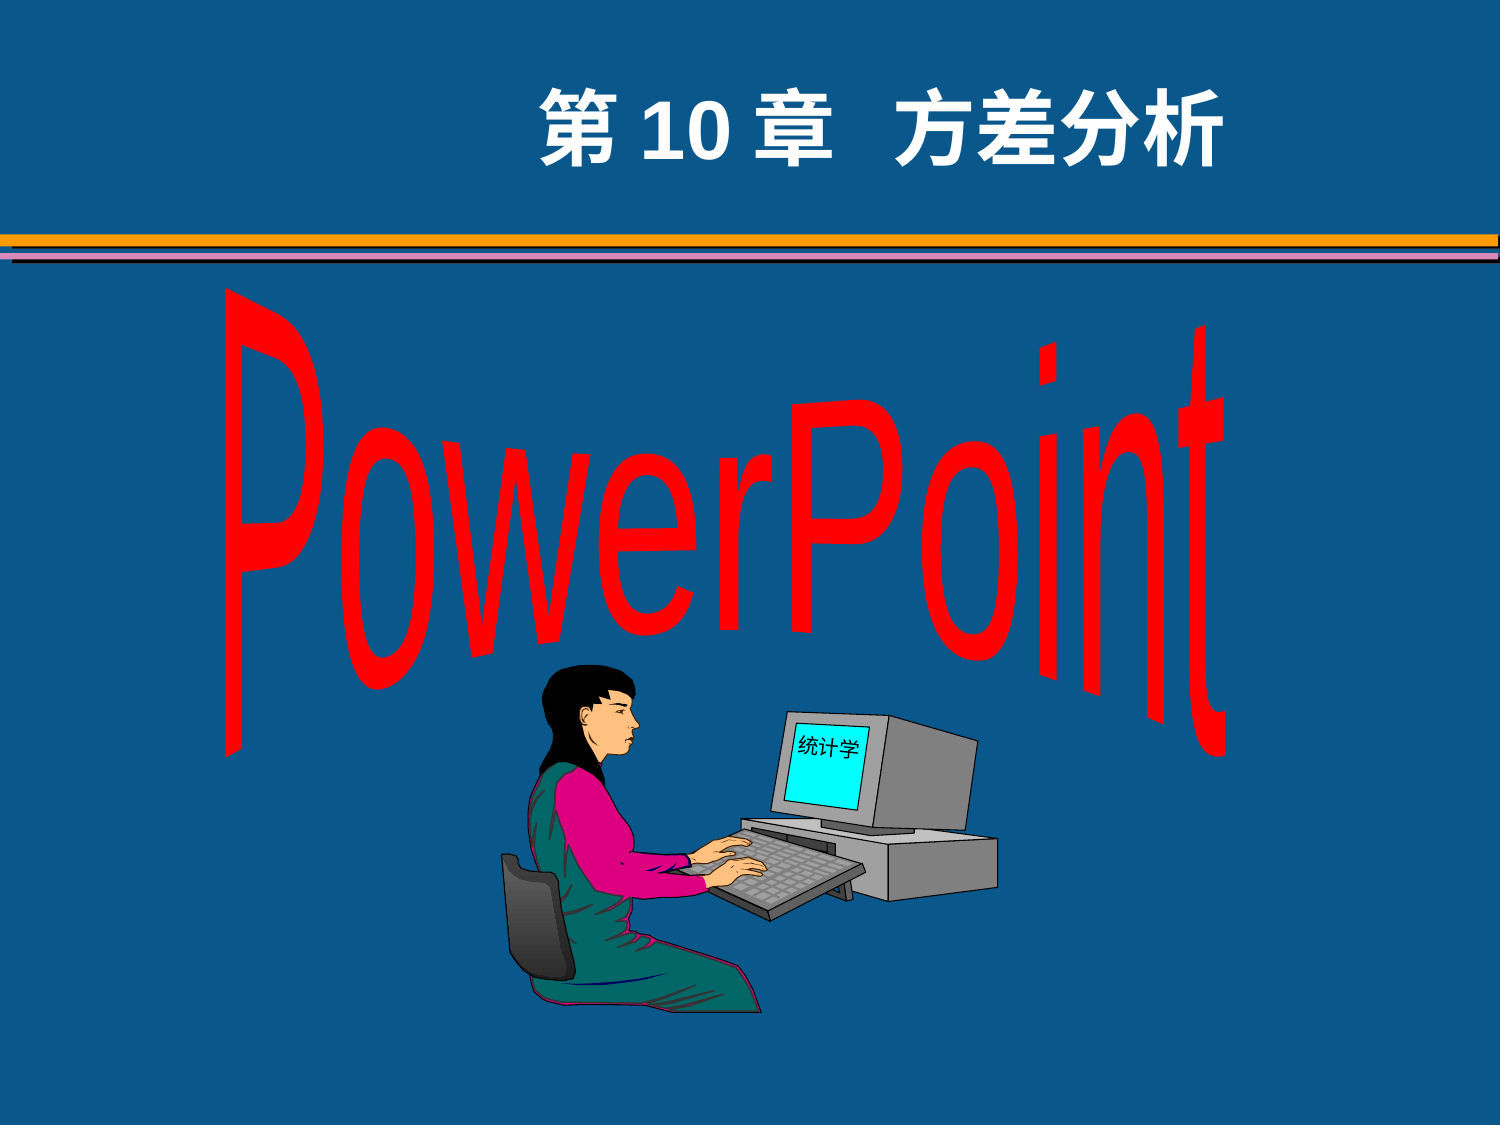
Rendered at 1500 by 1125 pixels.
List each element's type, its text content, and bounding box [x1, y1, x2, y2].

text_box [224, 262, 1463, 1041]
title 第10章 方差分析 [287, 37, 1475, 225]
